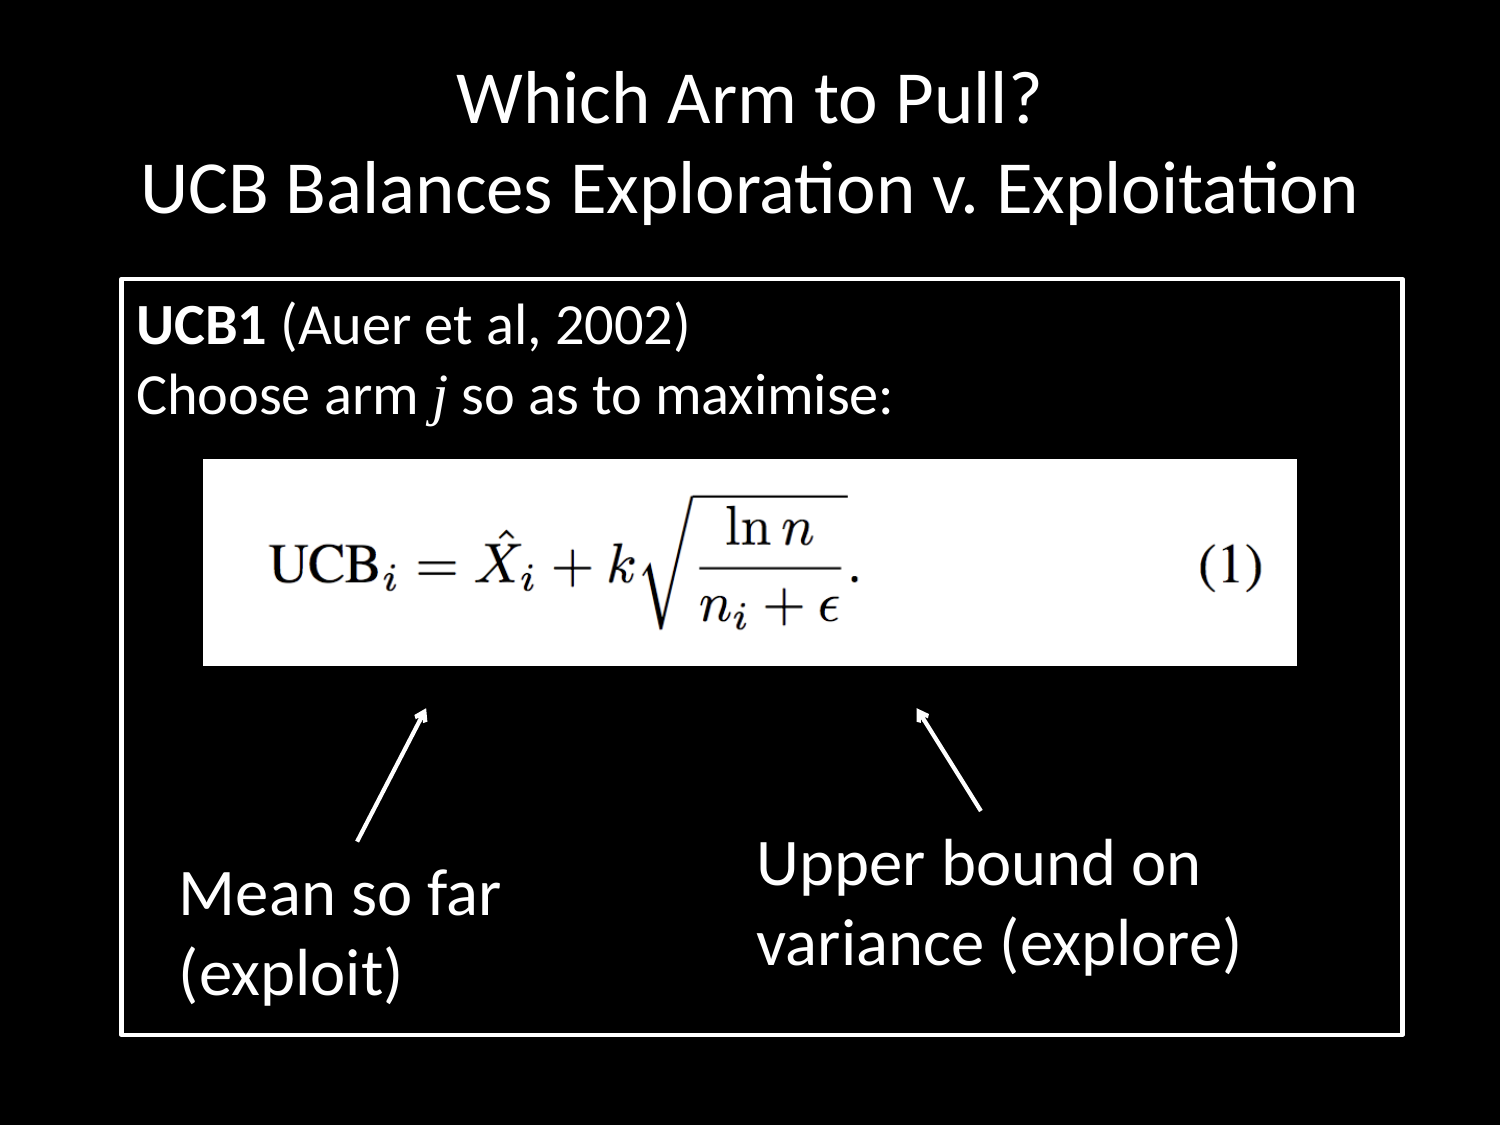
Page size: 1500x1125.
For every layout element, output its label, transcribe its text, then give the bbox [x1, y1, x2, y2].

title Which Arm to Pull? UCB Balances Exploration v. Exploitation [75, 45, 1425, 233]
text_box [356, 707, 427, 842]
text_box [916, 707, 982, 812]
text_box [119, 277, 1405, 1037]
picture [202, 459, 1298, 666]
